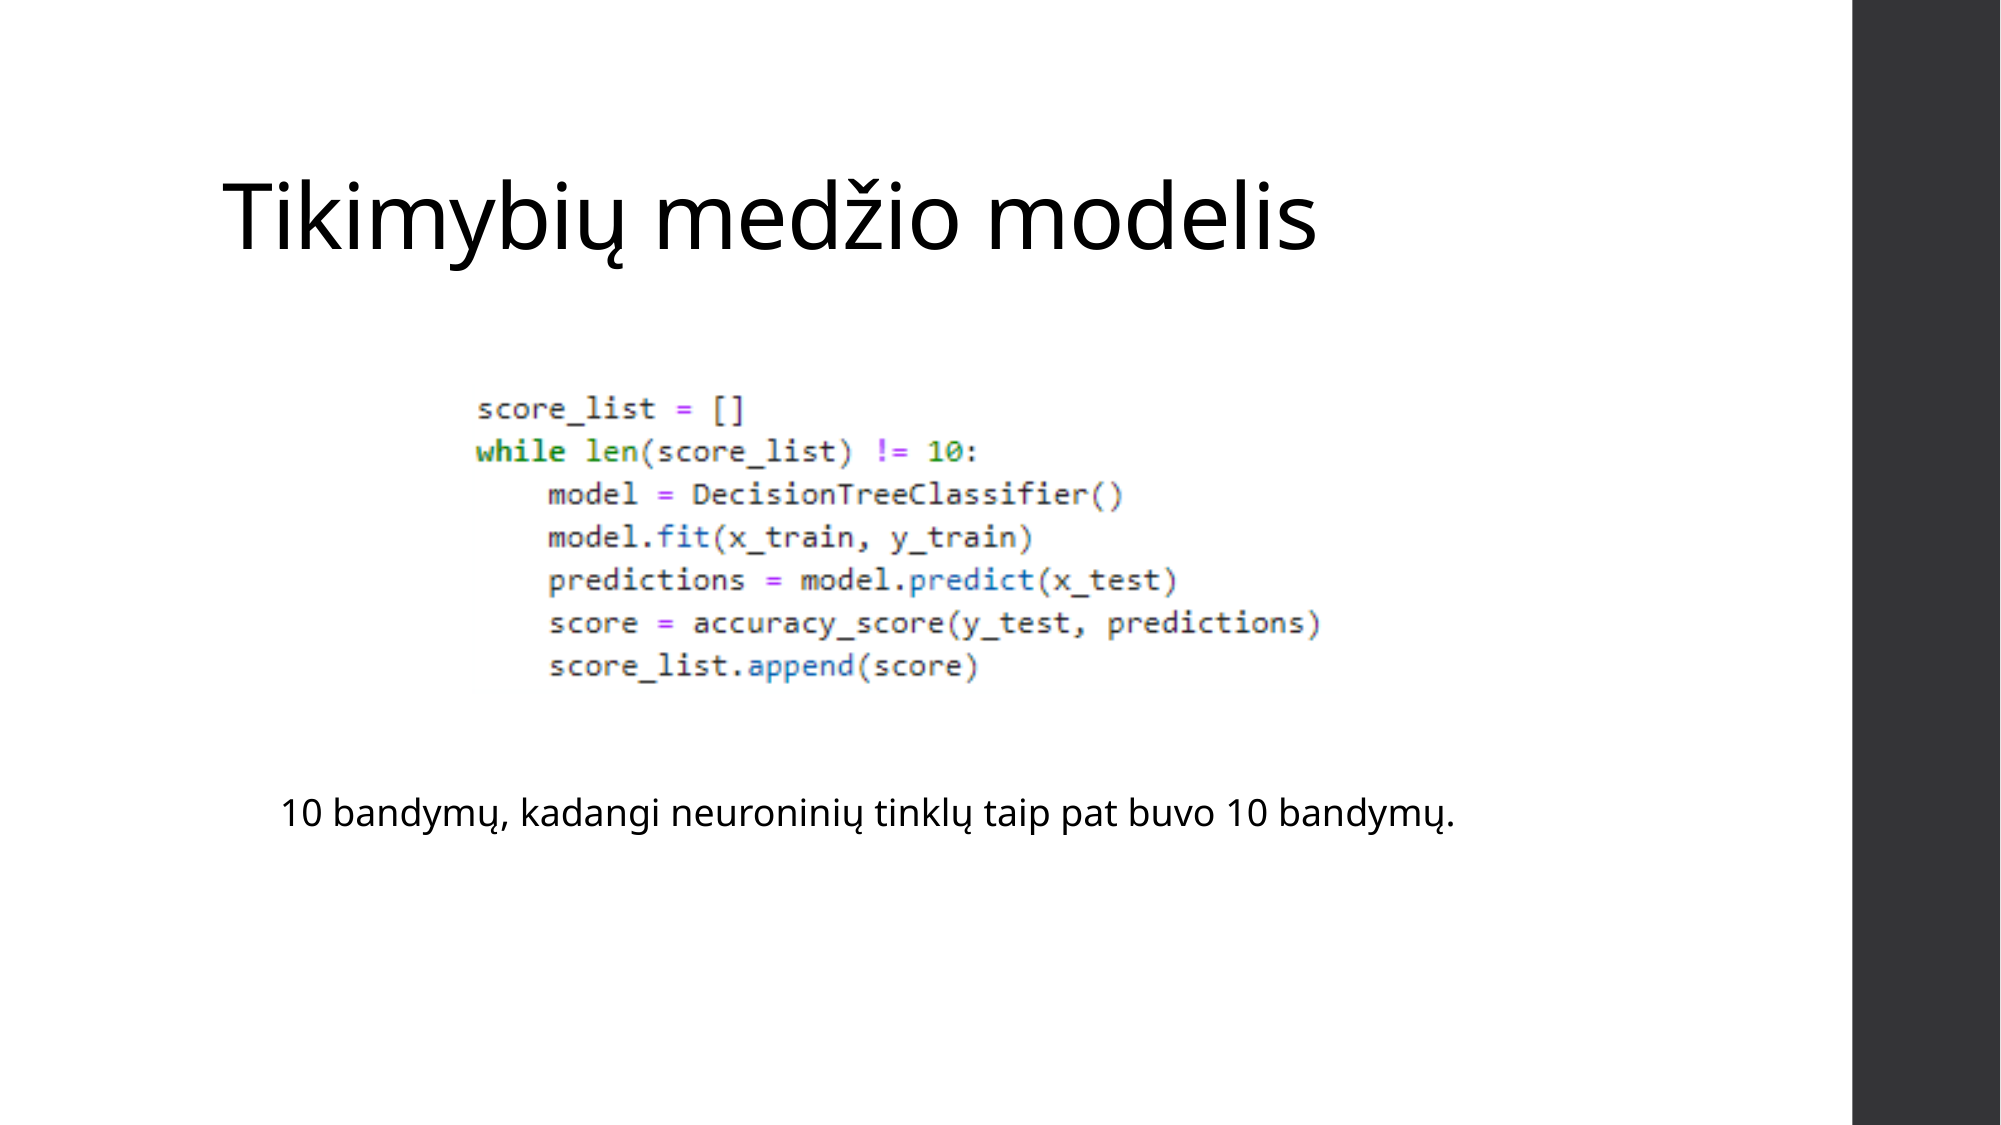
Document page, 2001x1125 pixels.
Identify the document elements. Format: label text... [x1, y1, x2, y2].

text_box 10 bandymų, kadangi neuroninių tinklų taip pat buvo 10 bandymų. [265, 781, 1472, 842]
title Tikimybių medžio modelis [206, 60, 1797, 278]
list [472, 383, 1339, 695]
